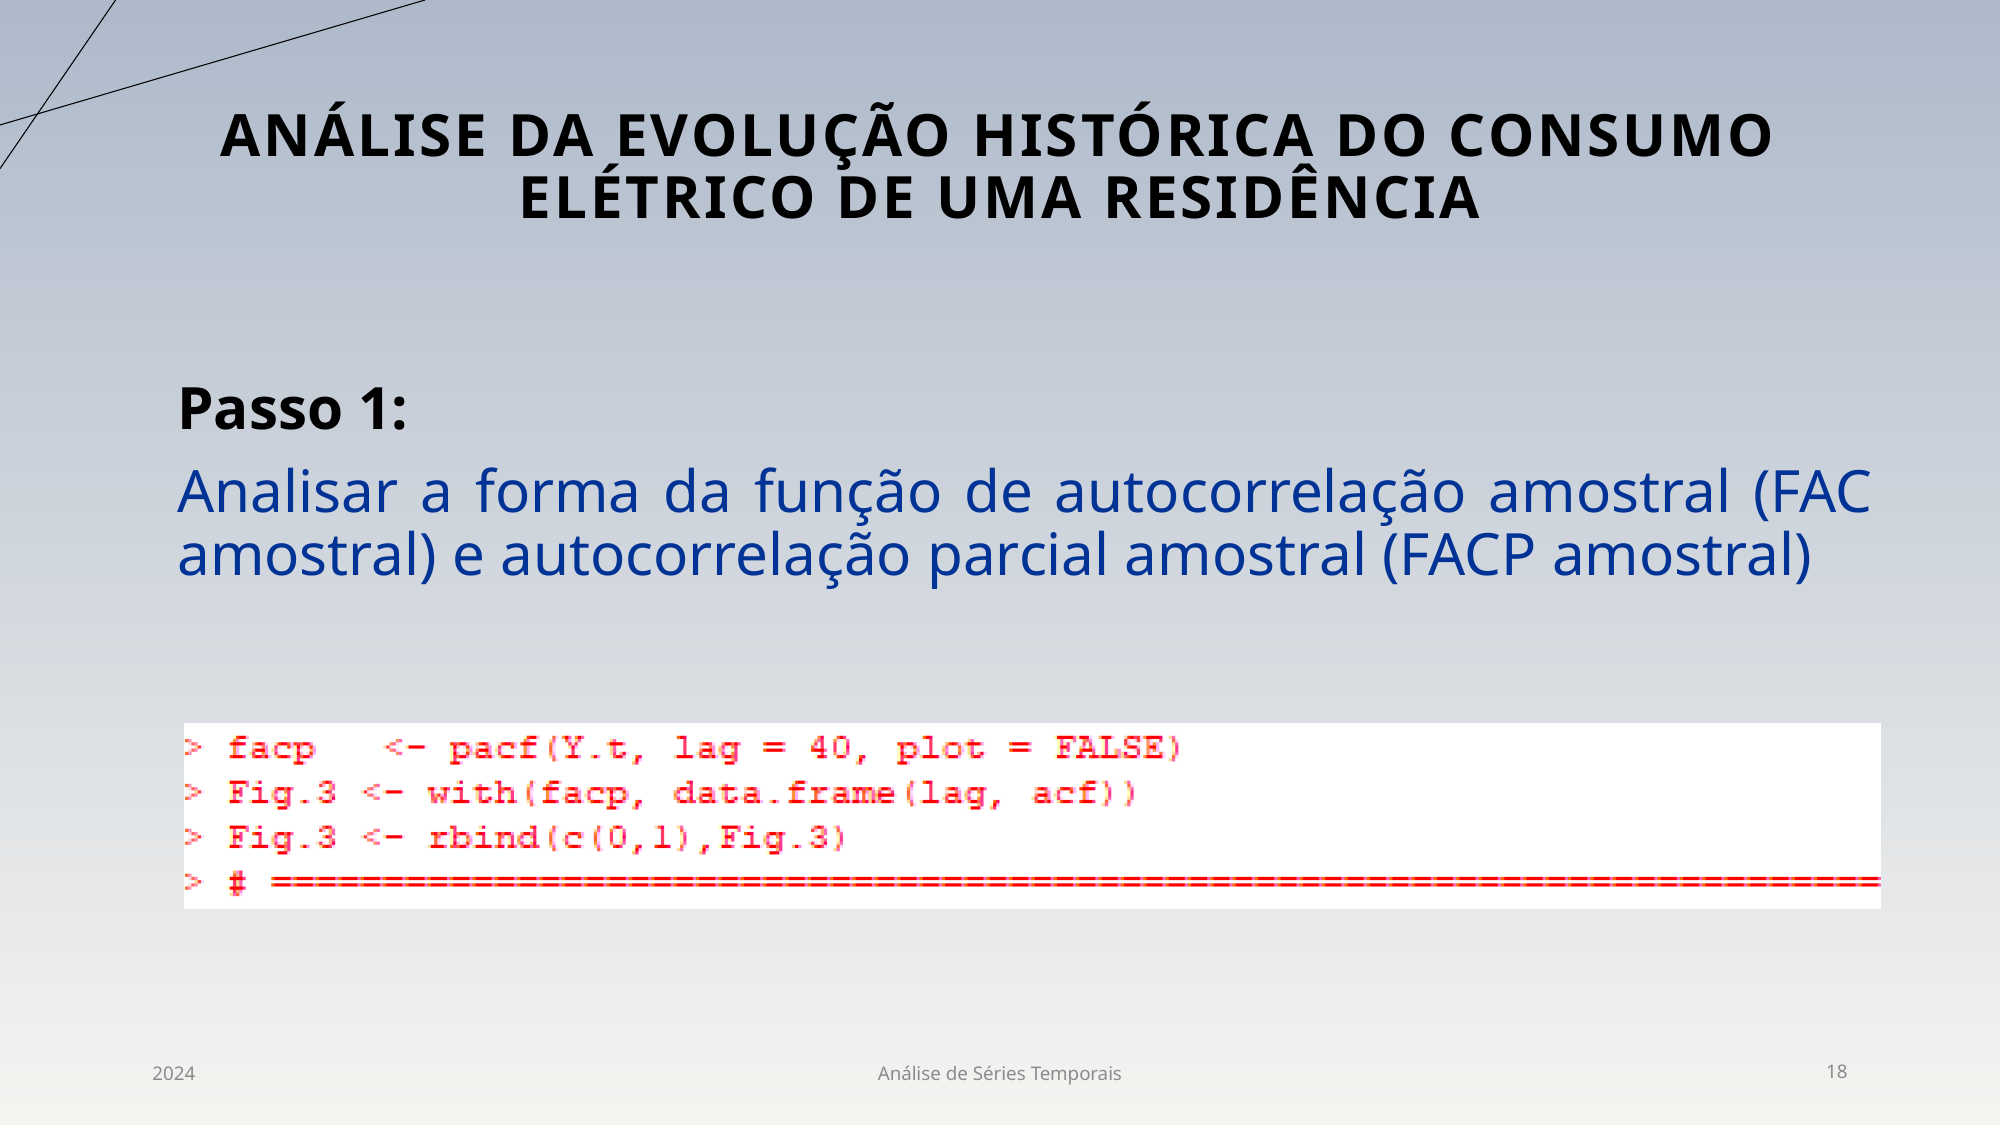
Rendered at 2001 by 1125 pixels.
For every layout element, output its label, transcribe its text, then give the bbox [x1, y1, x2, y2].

text_box Passo 1: Analisar a forma da função de autocorrelação amostral (FAC amostral) e autocorrelação parcial amostral (FACP amostral) [162, 371, 1888, 986]
slide_number 18 [1412, 1042, 1863, 1103]
picture [184, 723, 1881, 910]
title Análise da evolução histórica do consumo elétrico de uma Residência [137, 59, 1863, 278]
footer Análise de Séries Temporais [662, 1042, 1338, 1103]
slide_number 2024 [137, 1042, 588, 1103]
